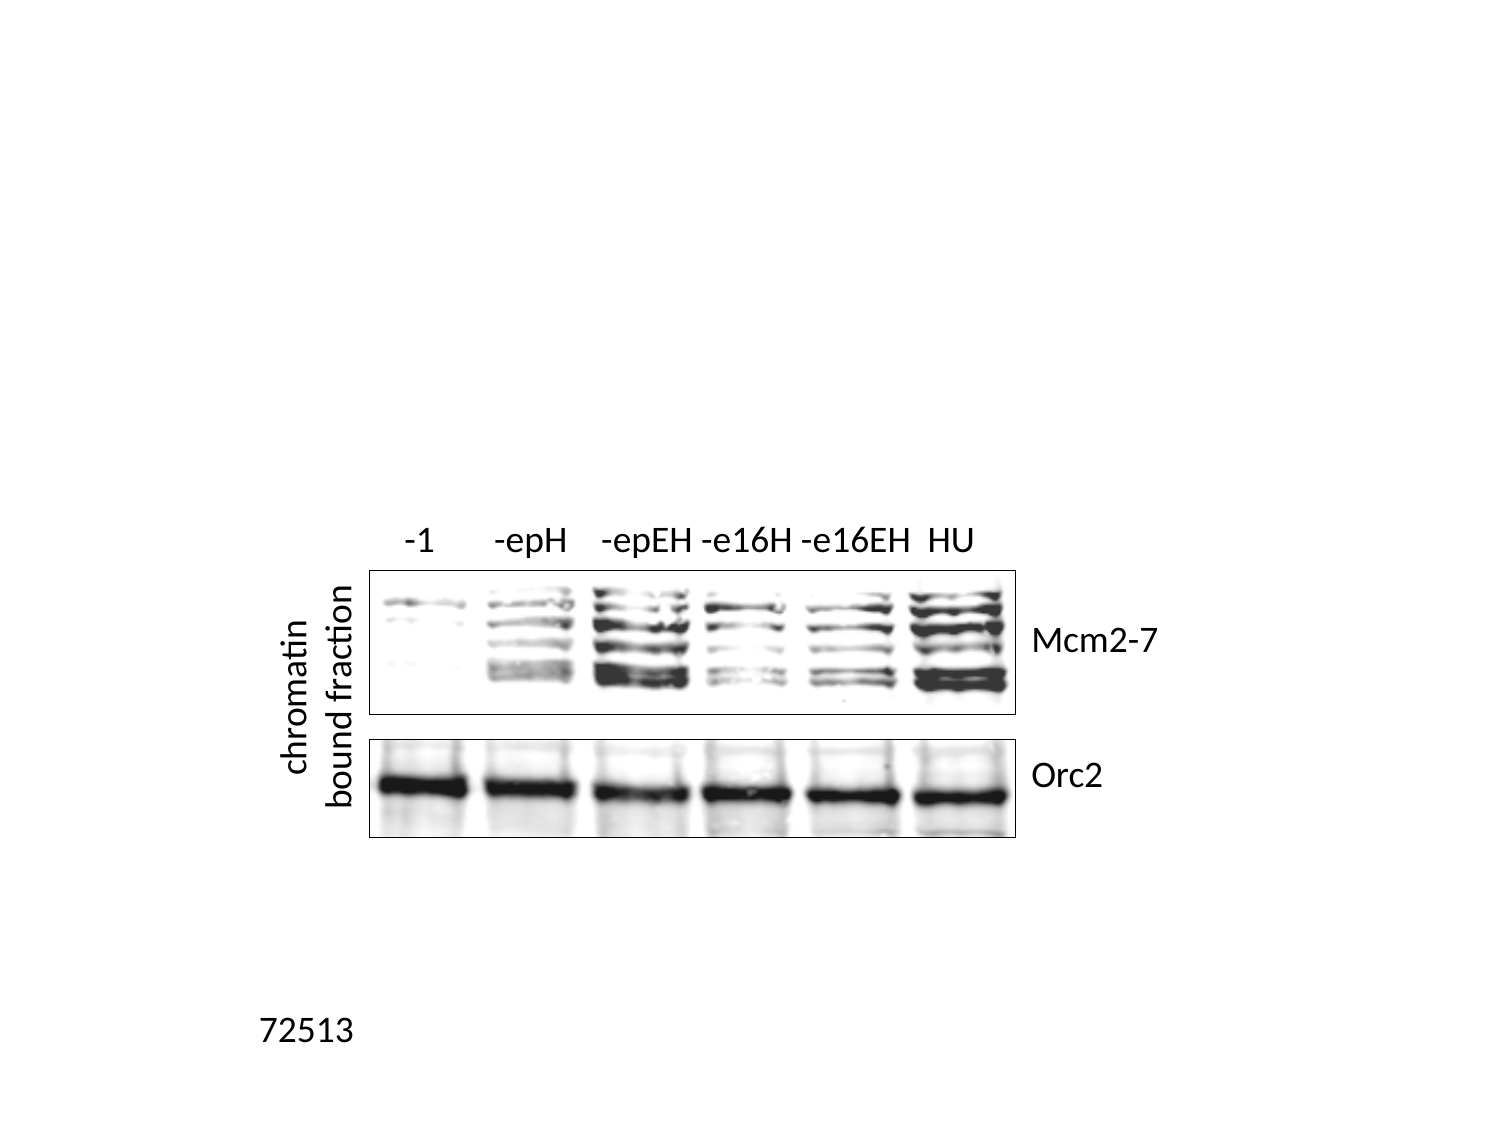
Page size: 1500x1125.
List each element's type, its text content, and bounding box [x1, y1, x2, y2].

text_box -1 -epH -epEH -e16H -e16EH HU [389, 507, 1008, 568]
picture [369, 739, 1016, 838]
picture [369, 570, 1016, 715]
text_box 72513 [244, 997, 369, 1058]
text_box chromatin bound fraction [261, 569, 367, 825]
text_box Mcm2-7 Orc2 [1016, 607, 1174, 803]
